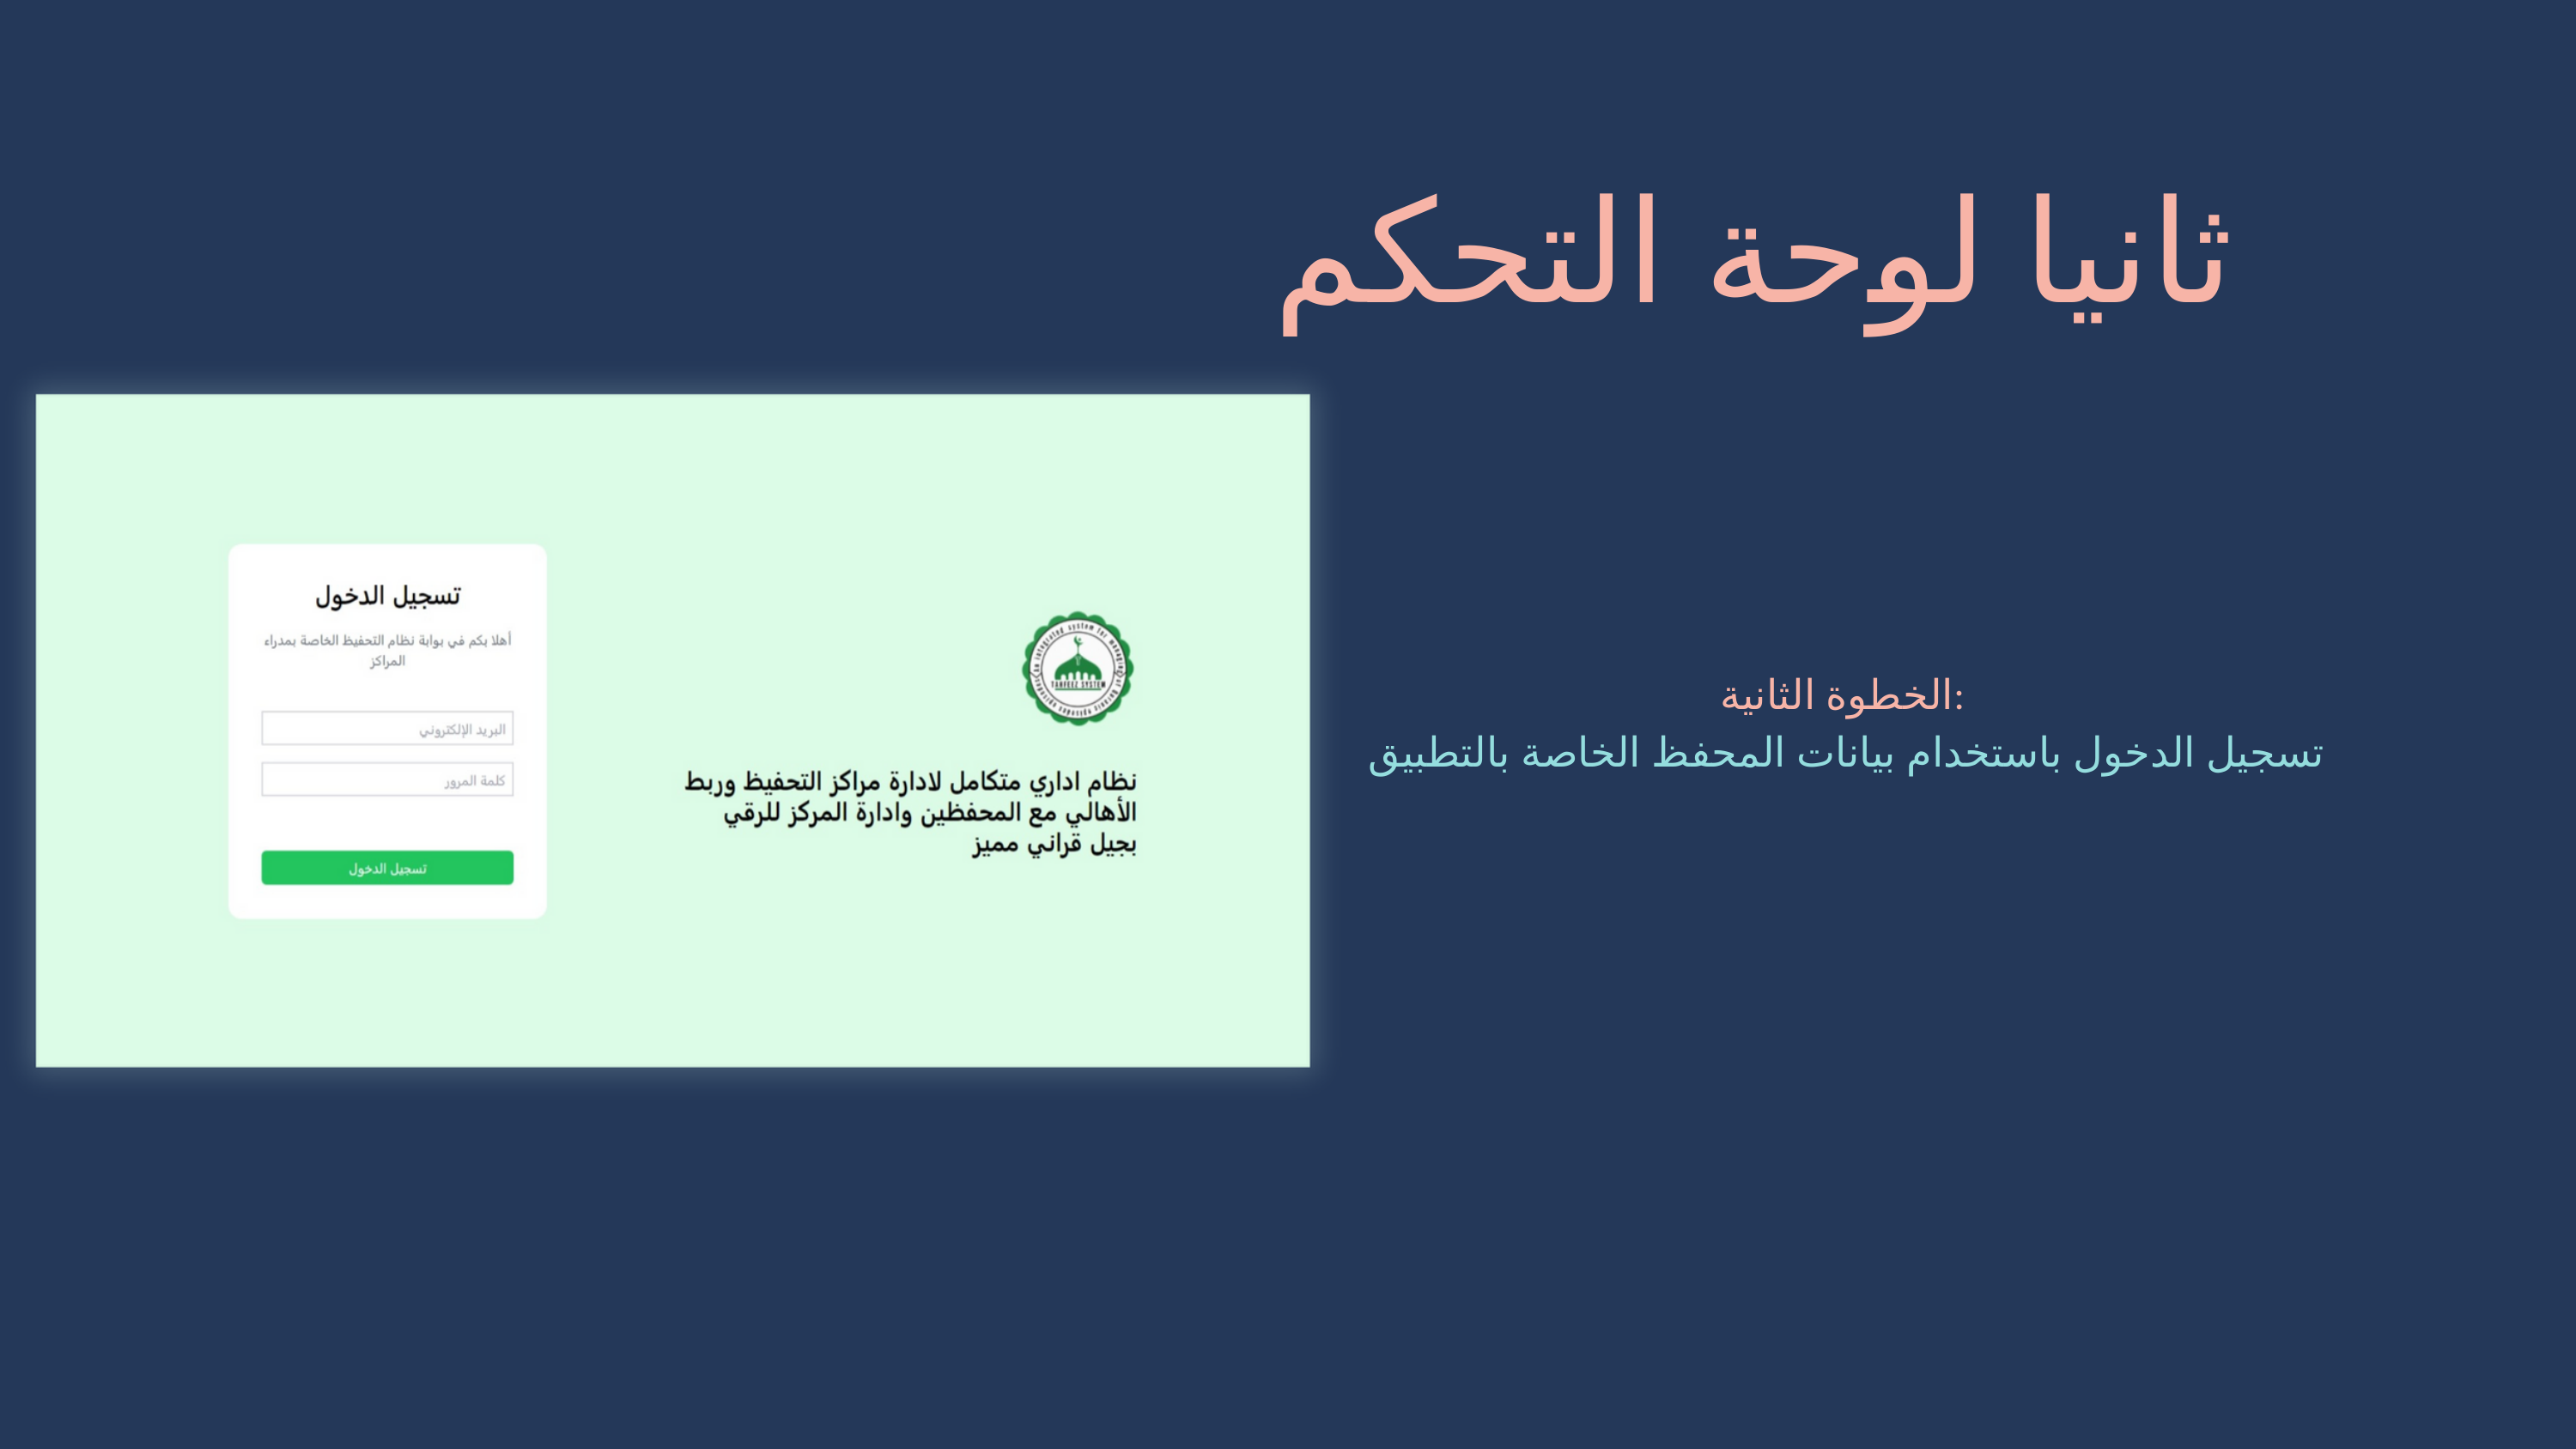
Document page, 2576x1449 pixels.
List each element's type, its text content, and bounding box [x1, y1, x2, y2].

text_box [5, 359, 1352, 1117]
text_box الخطوة الثانية: تسجيل الدخول باستخدام بيانات المحفظ الخاصة بالتطبيق [1348, 659, 2346, 775]
text_box ثانيا لوحة التحكم [1220, 130, 2288, 331]
